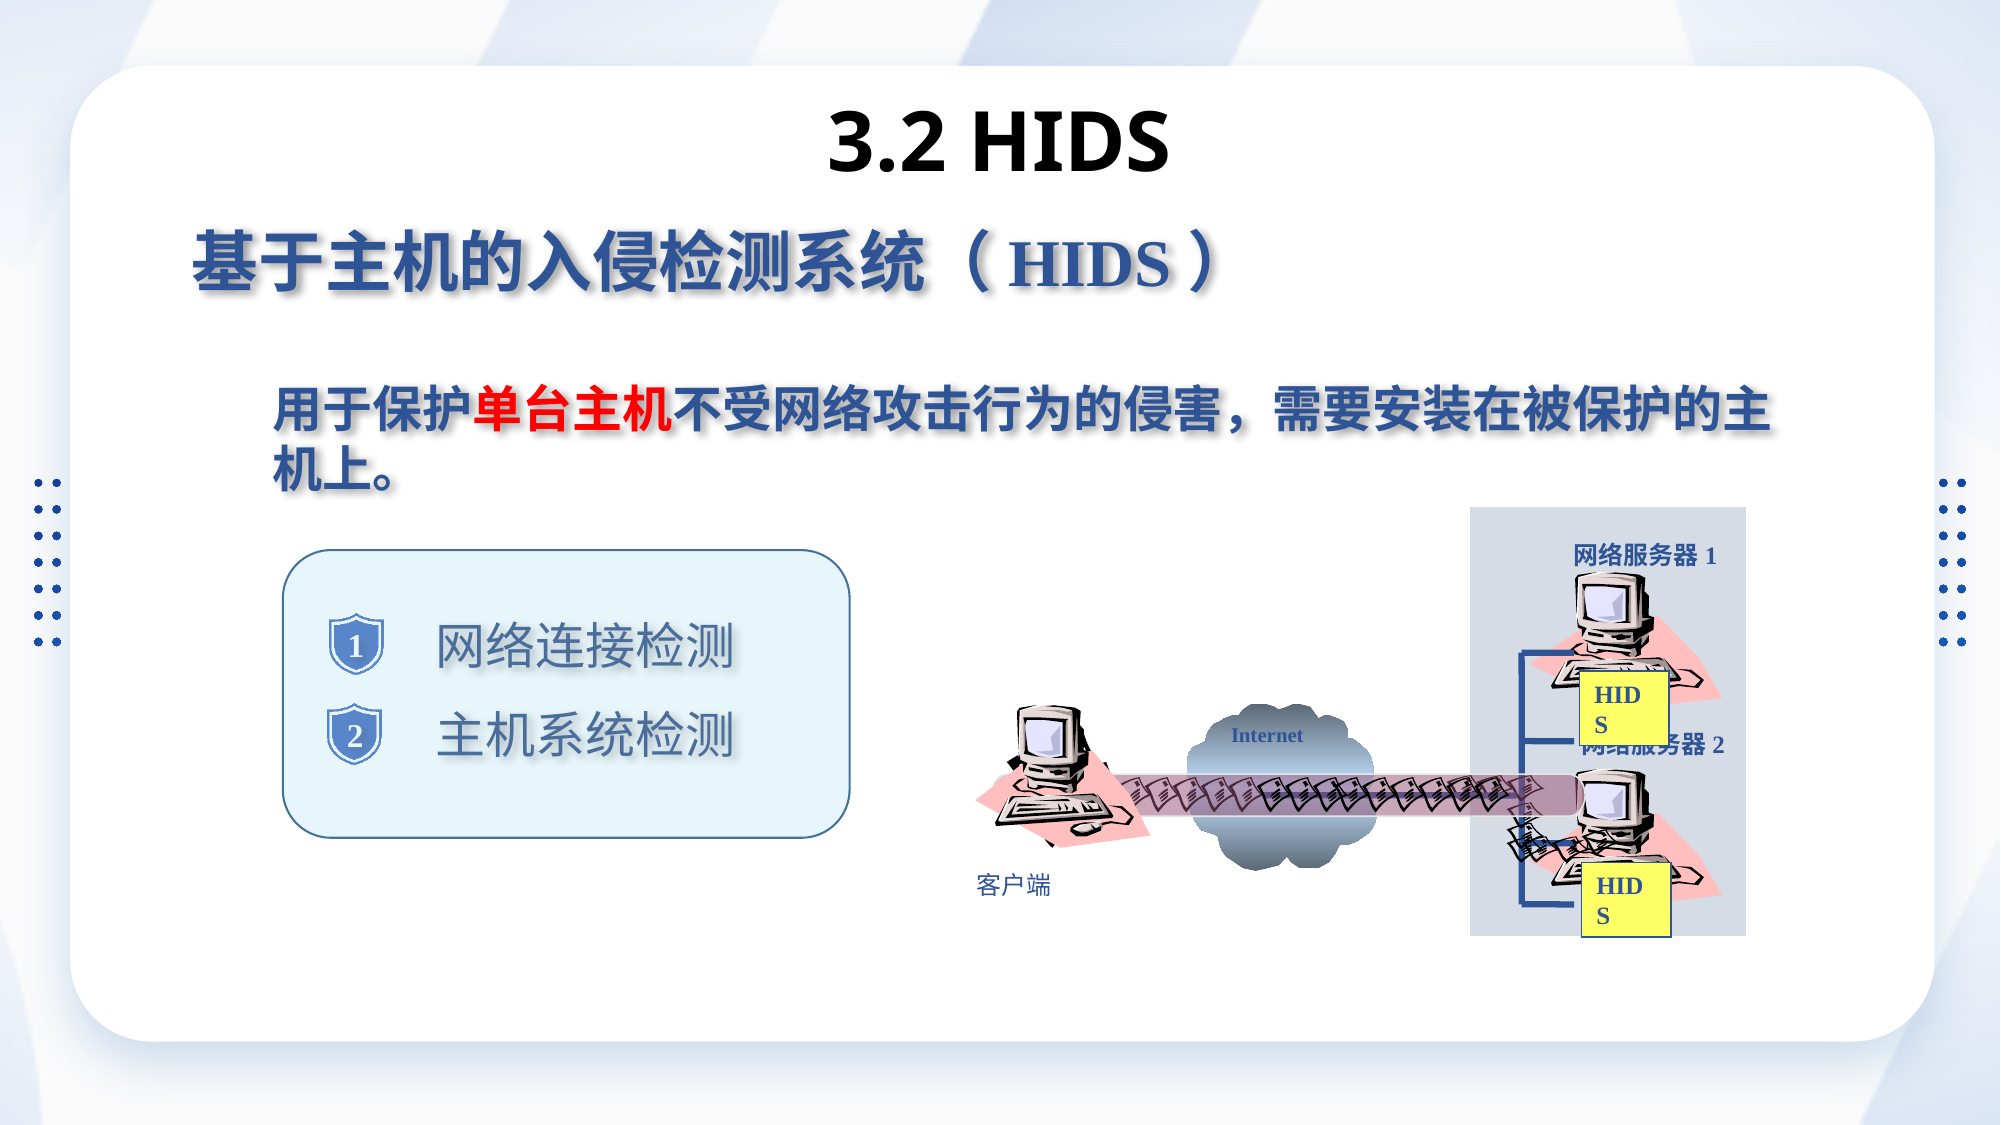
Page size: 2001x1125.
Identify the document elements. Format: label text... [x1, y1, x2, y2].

text_box 基于主机的入侵检测系统（HIDS） [177, 206, 1477, 313]
text_box 用于保护单台主机不受网络攻击行为的侵害，需要安装在被保护的主机上。 [258, 369, 1794, 505]
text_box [961, 506, 1751, 939]
picture [0, 0, 2000, 1125]
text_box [275, 550, 850, 838]
title 3.2 HIDS [137, 88, 1863, 195]
